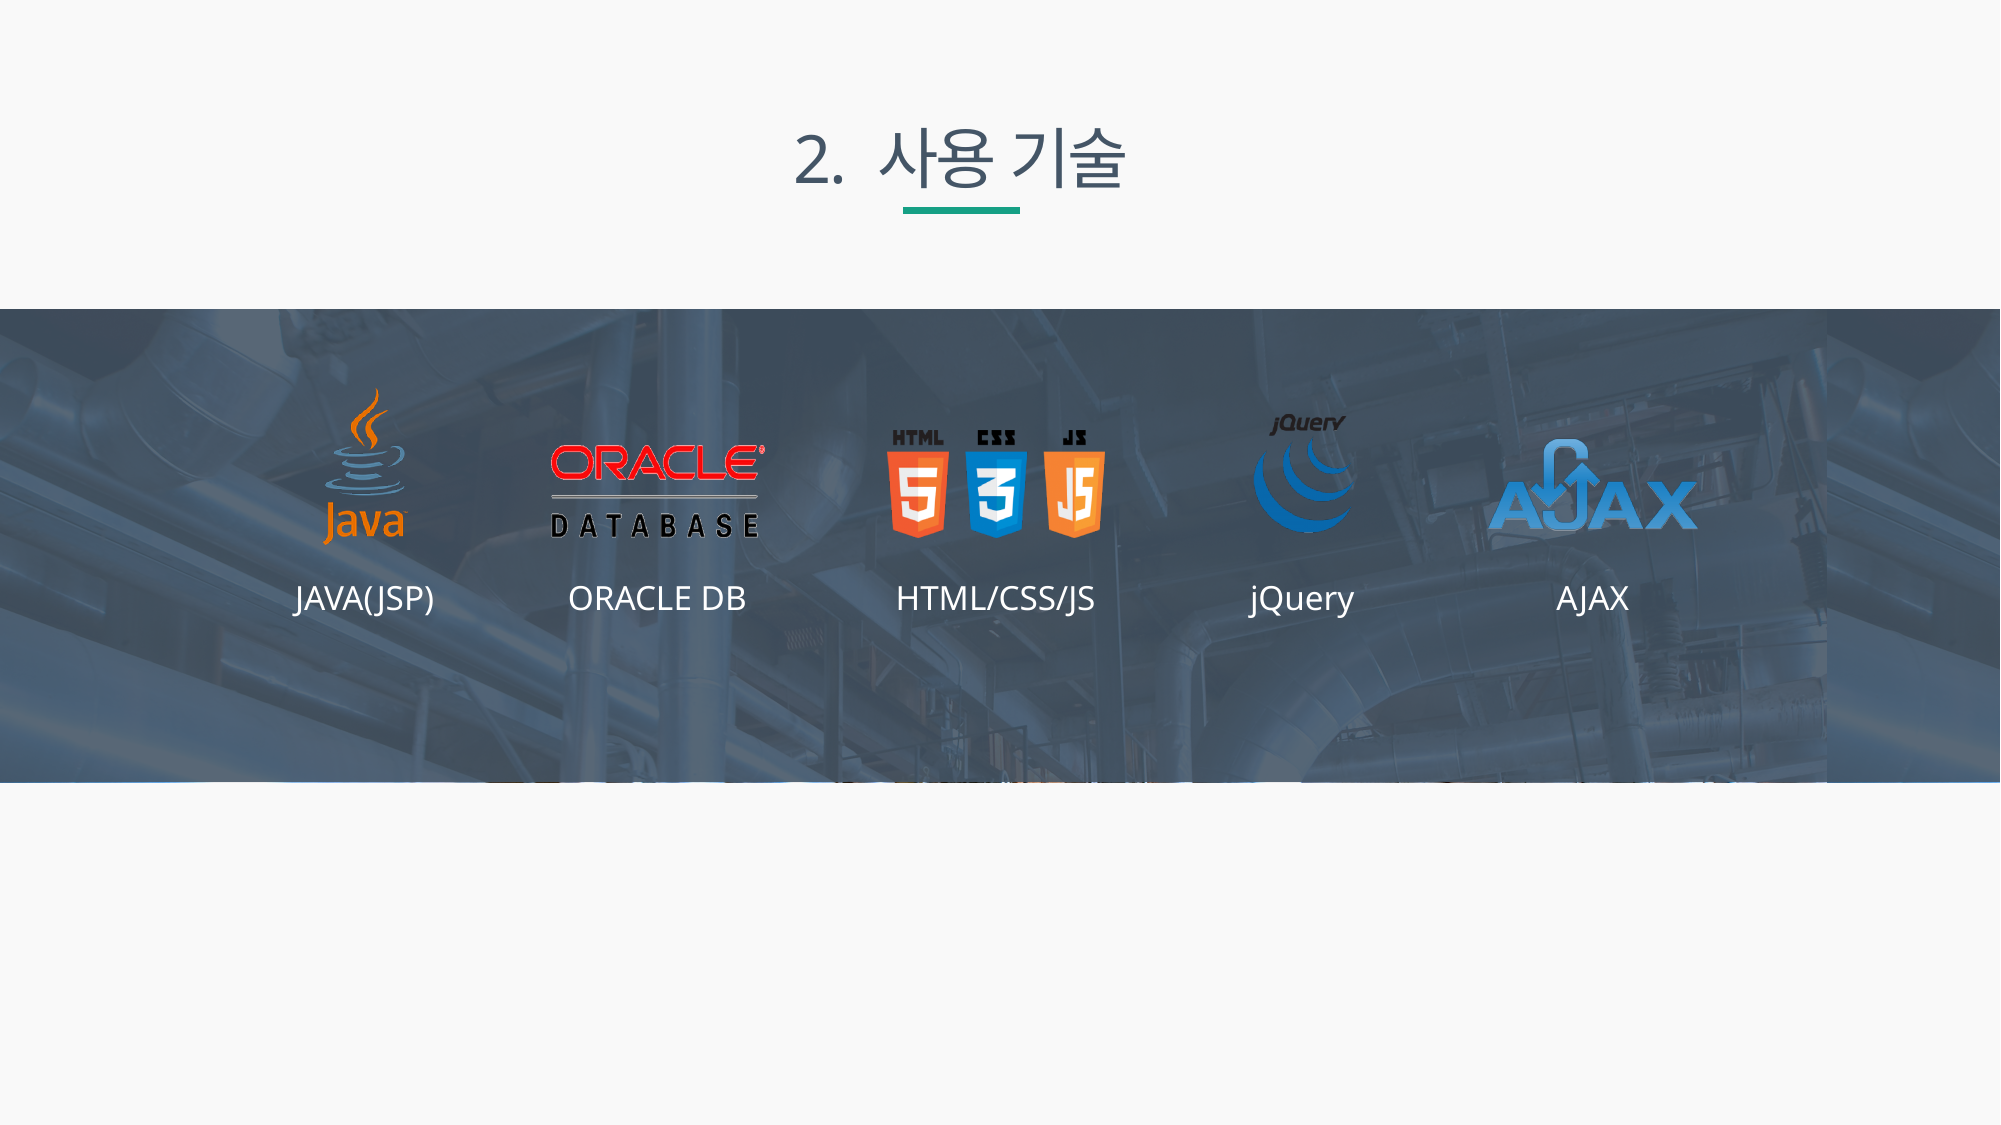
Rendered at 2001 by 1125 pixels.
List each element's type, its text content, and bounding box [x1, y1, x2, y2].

picture [887, 430, 1105, 538]
text_box [0, 308, 2000, 783]
picture [550, 444, 765, 538]
text_box jQuery [1168, 569, 1437, 625]
text_box HTML/CSS/JS [861, 569, 1130, 625]
text_box 2. 사용 기술 [665, 109, 1259, 205]
picture [1481, 430, 1704, 538]
picture [1231, 403, 1374, 546]
text_box AJAX [1458, 569, 1727, 625]
text_box ORACLE DB [523, 569, 792, 625]
picture [284, 386, 445, 546]
text_box JAVA(JSP) [230, 569, 499, 625]
